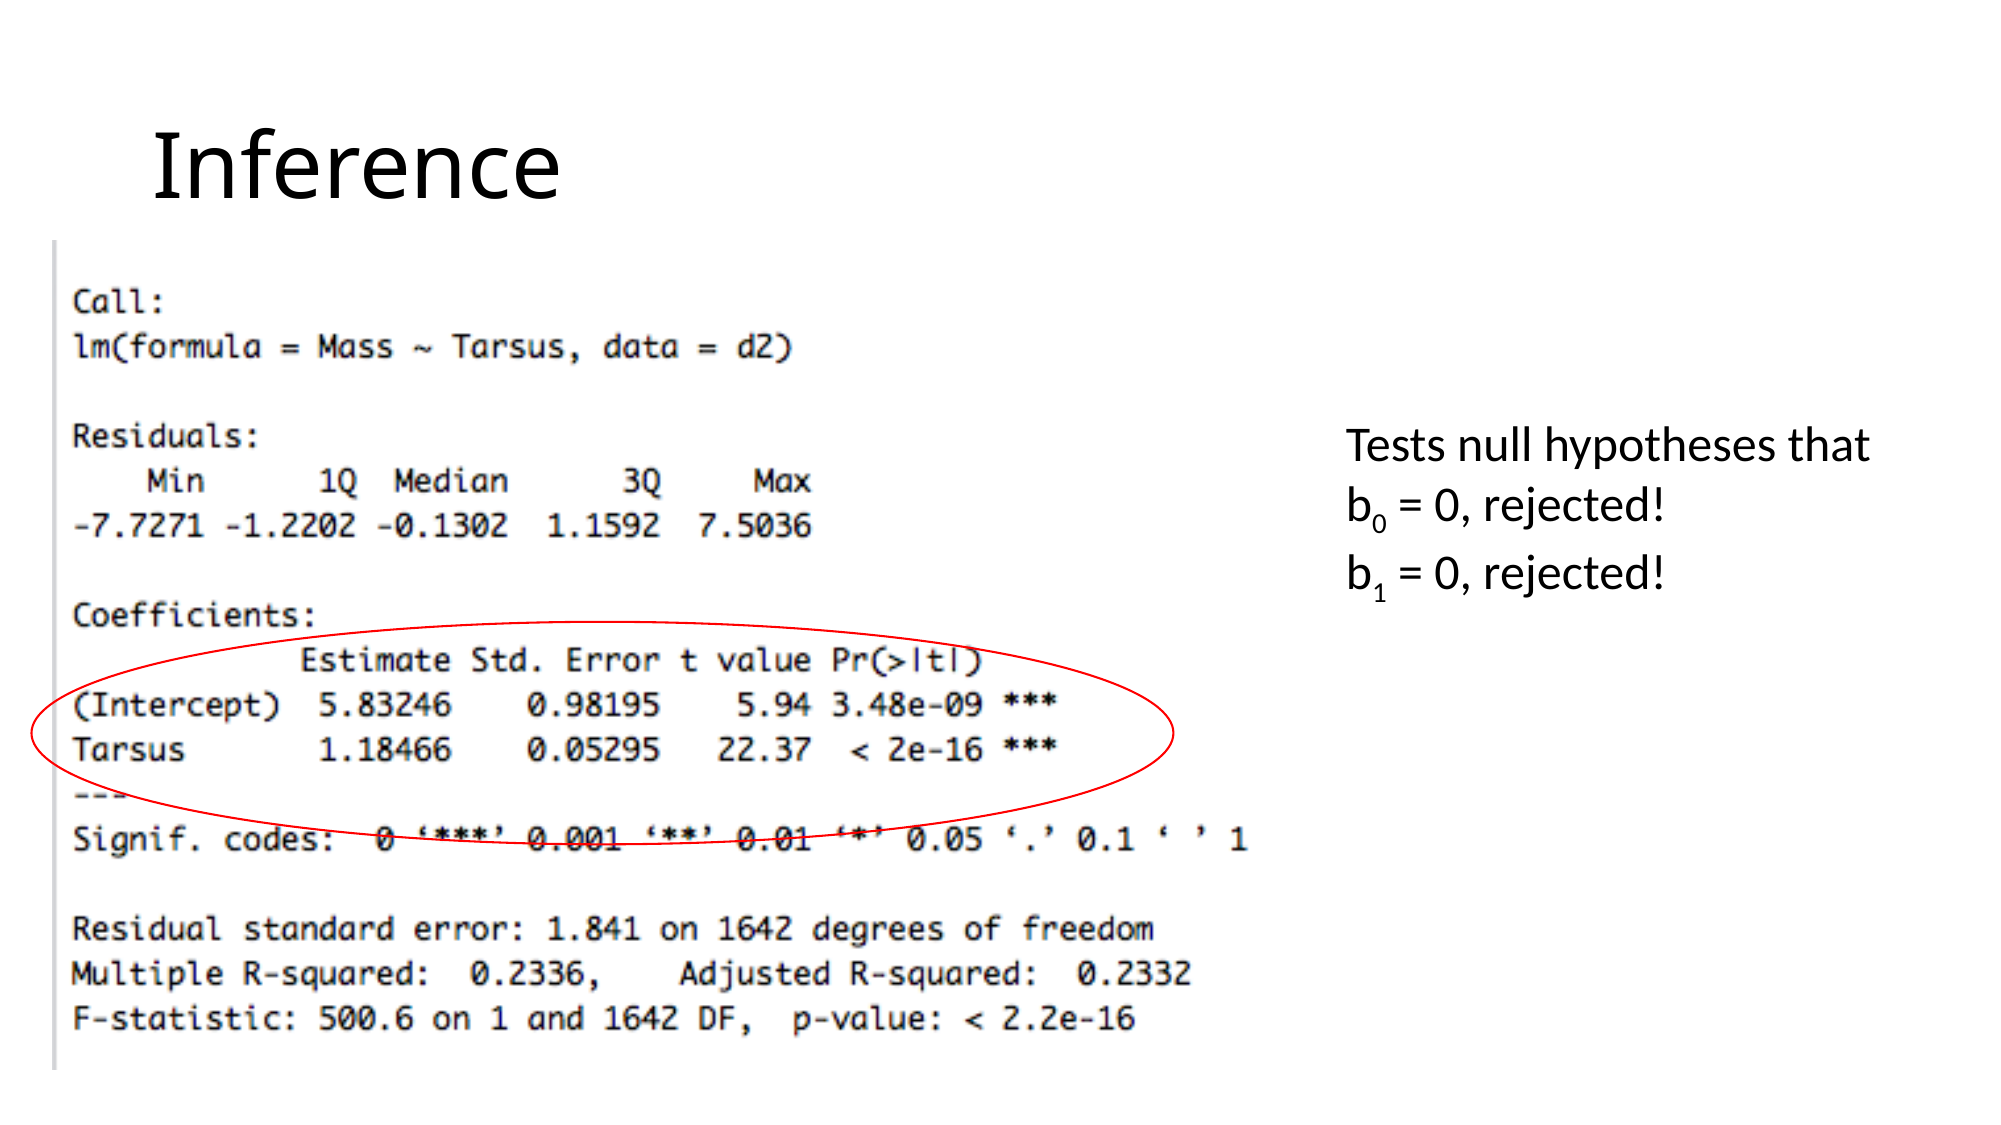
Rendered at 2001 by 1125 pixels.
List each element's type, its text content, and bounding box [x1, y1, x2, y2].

text_box Tests null hypotheses that b0 = 0, rejected! b1 = 0, rejected! [1433, 403, 1886, 616]
title Inference [137, 59, 1863, 278]
text_box [30, 702, 52, 764]
picture [52, 240, 1433, 1070]
